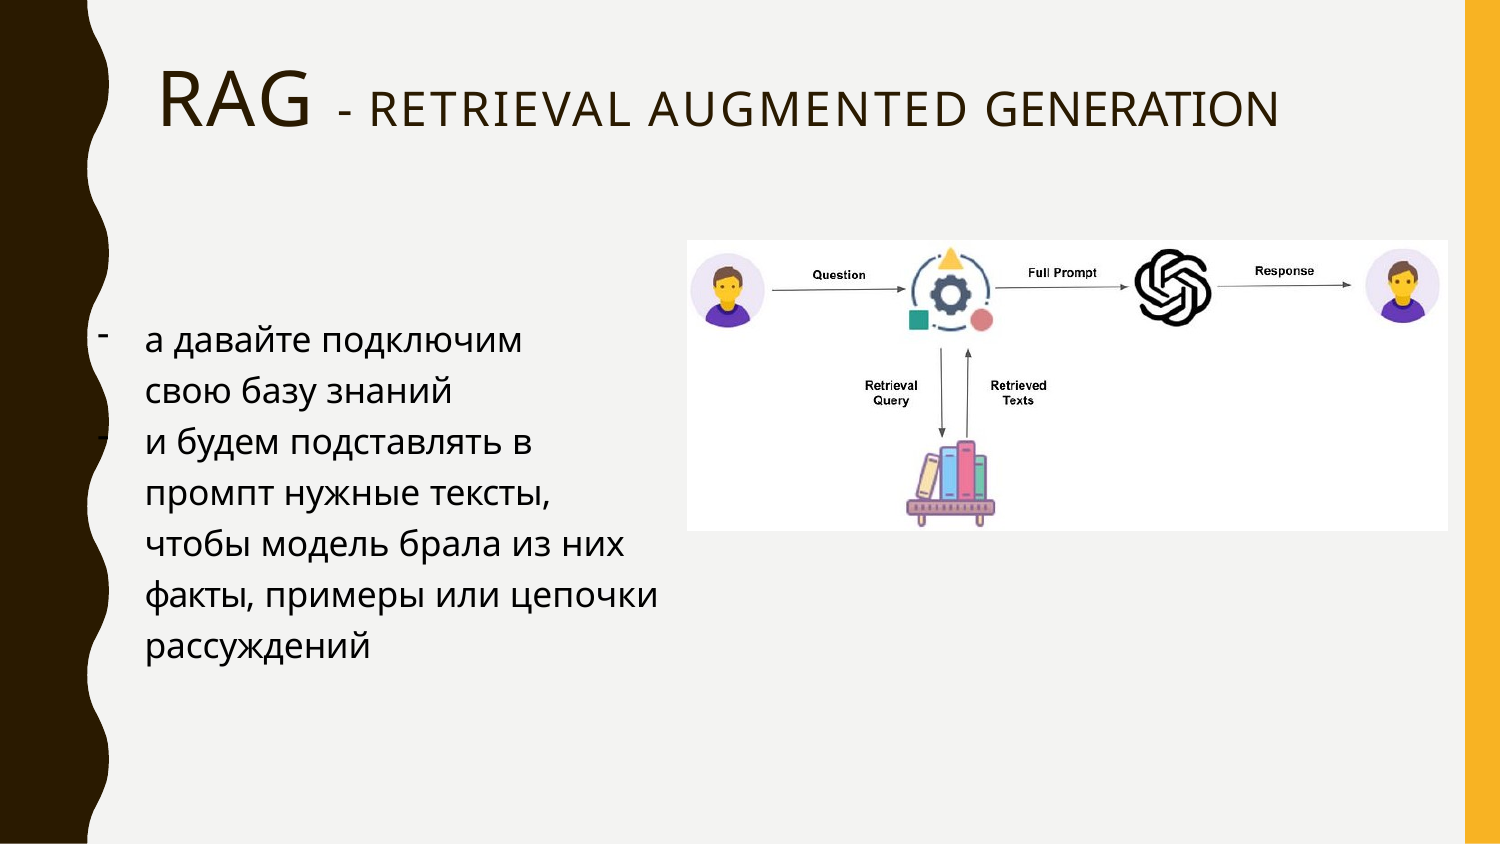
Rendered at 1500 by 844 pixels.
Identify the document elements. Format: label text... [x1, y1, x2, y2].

title RAG - retrieval augmented generation [154, 47, 1407, 191]
text_box а давайте подключим свою базу знаний и будем подставлять в промпт нужные тексты, чтобы модель брала из них факты, примеры или цепочки рассуждений [95, 306, 660, 666]
picture [687, 240, 1448, 531]
